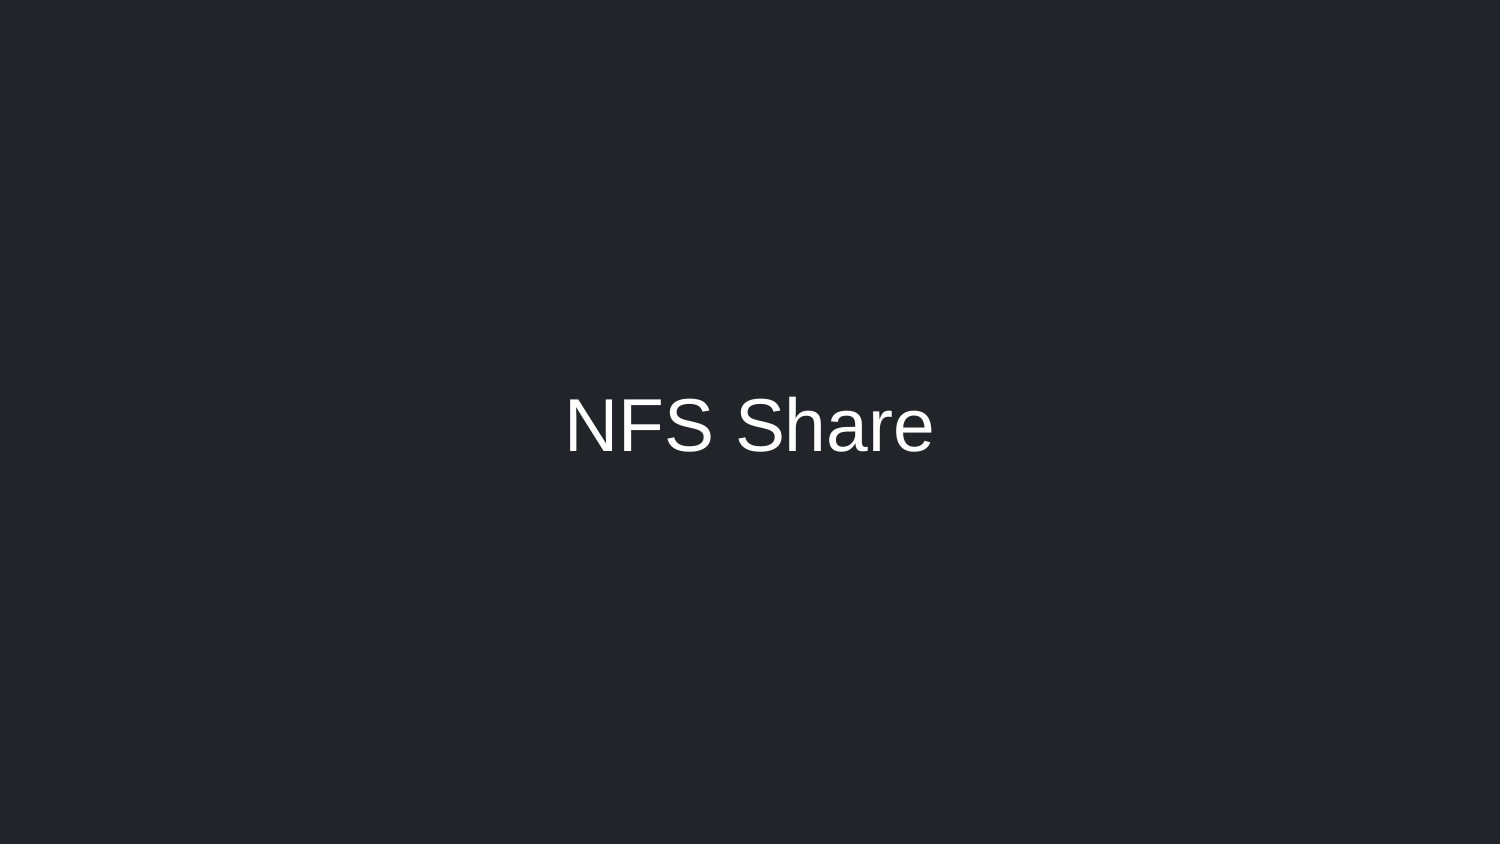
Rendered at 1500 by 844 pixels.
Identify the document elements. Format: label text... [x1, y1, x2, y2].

title NFS Share [51, 352, 1449, 491]
